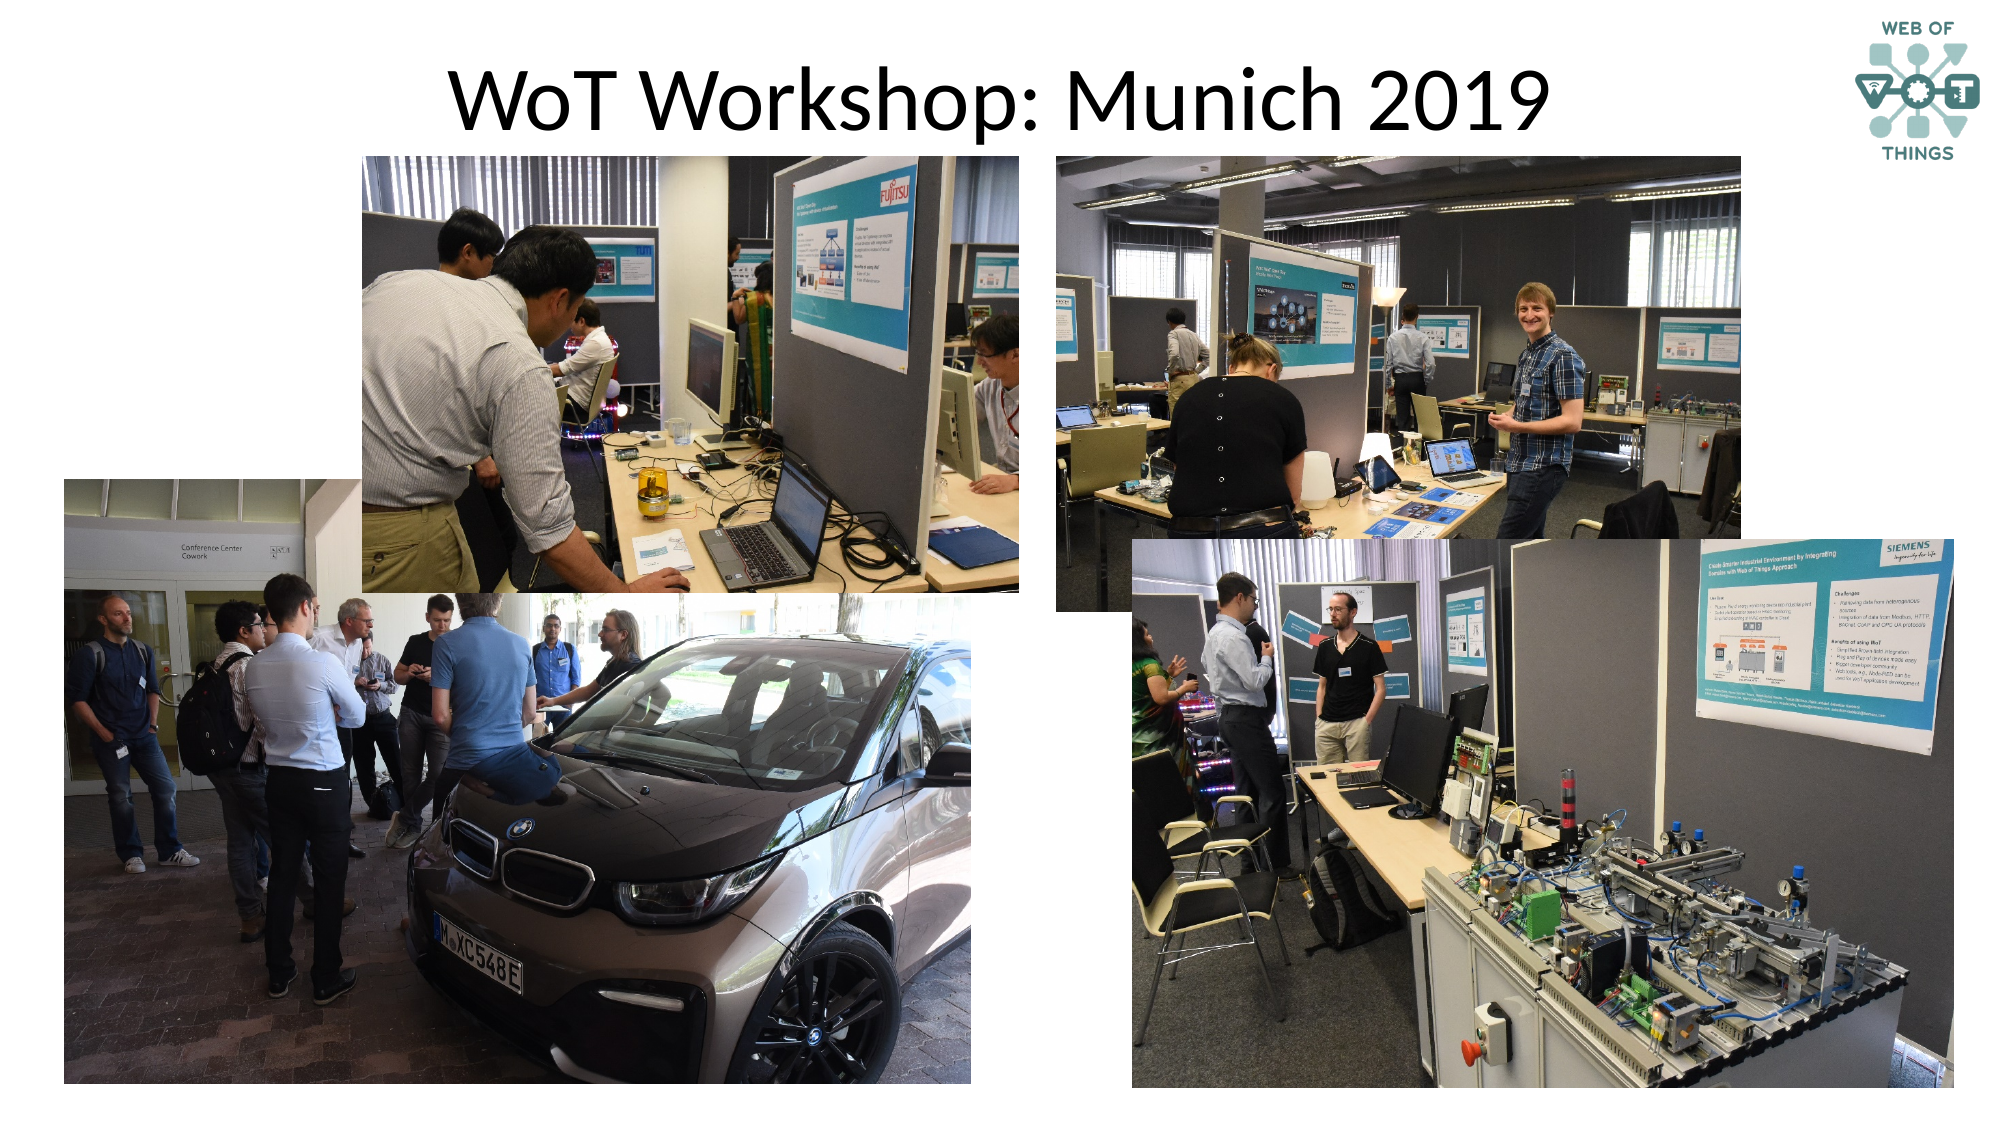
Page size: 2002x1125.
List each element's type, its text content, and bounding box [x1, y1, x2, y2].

picture [1056, 155, 1954, 1088]
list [64, 479, 972, 1084]
picture [1850, 15, 1992, 173]
picture [362, 155, 1019, 594]
title WoT Workshop: Munich 2019 [0, 0, 2001, 188]
